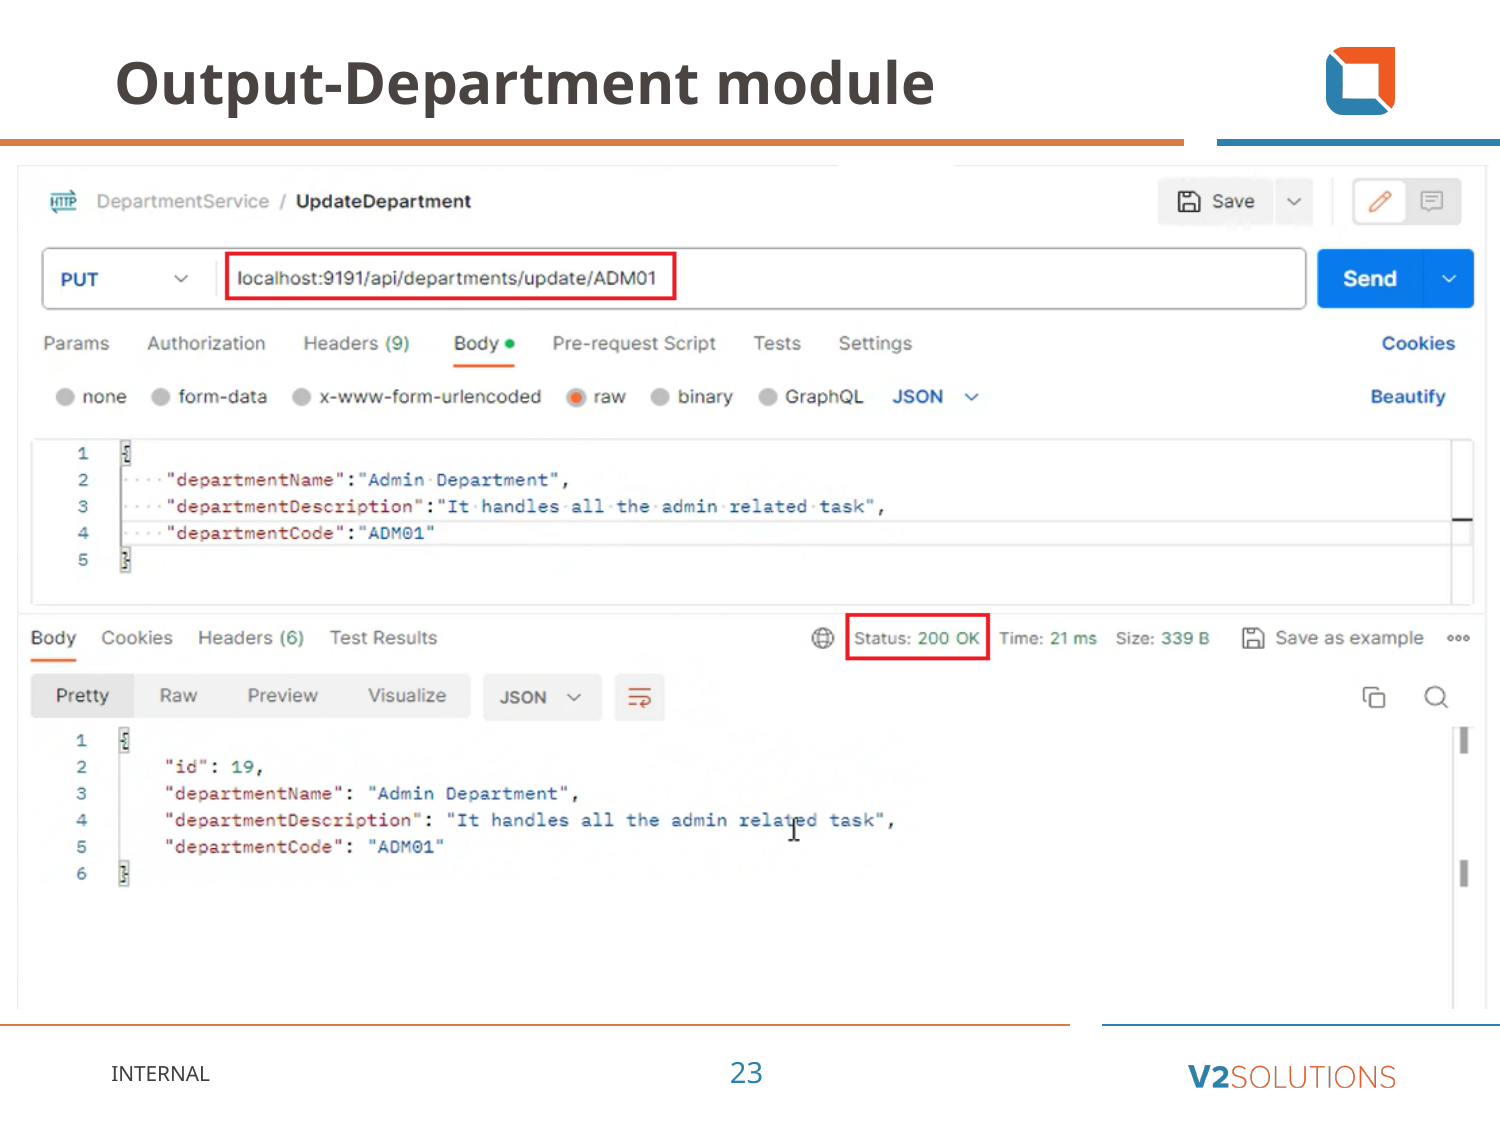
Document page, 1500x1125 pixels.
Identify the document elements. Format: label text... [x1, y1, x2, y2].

picture [1188, 1065, 1395, 1088]
picture [1326, 47, 1395, 115]
slide_number 23 [571, 1043, 922, 1104]
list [16, 164, 1490, 1009]
title Output-Department module [99, 22, 1157, 140]
